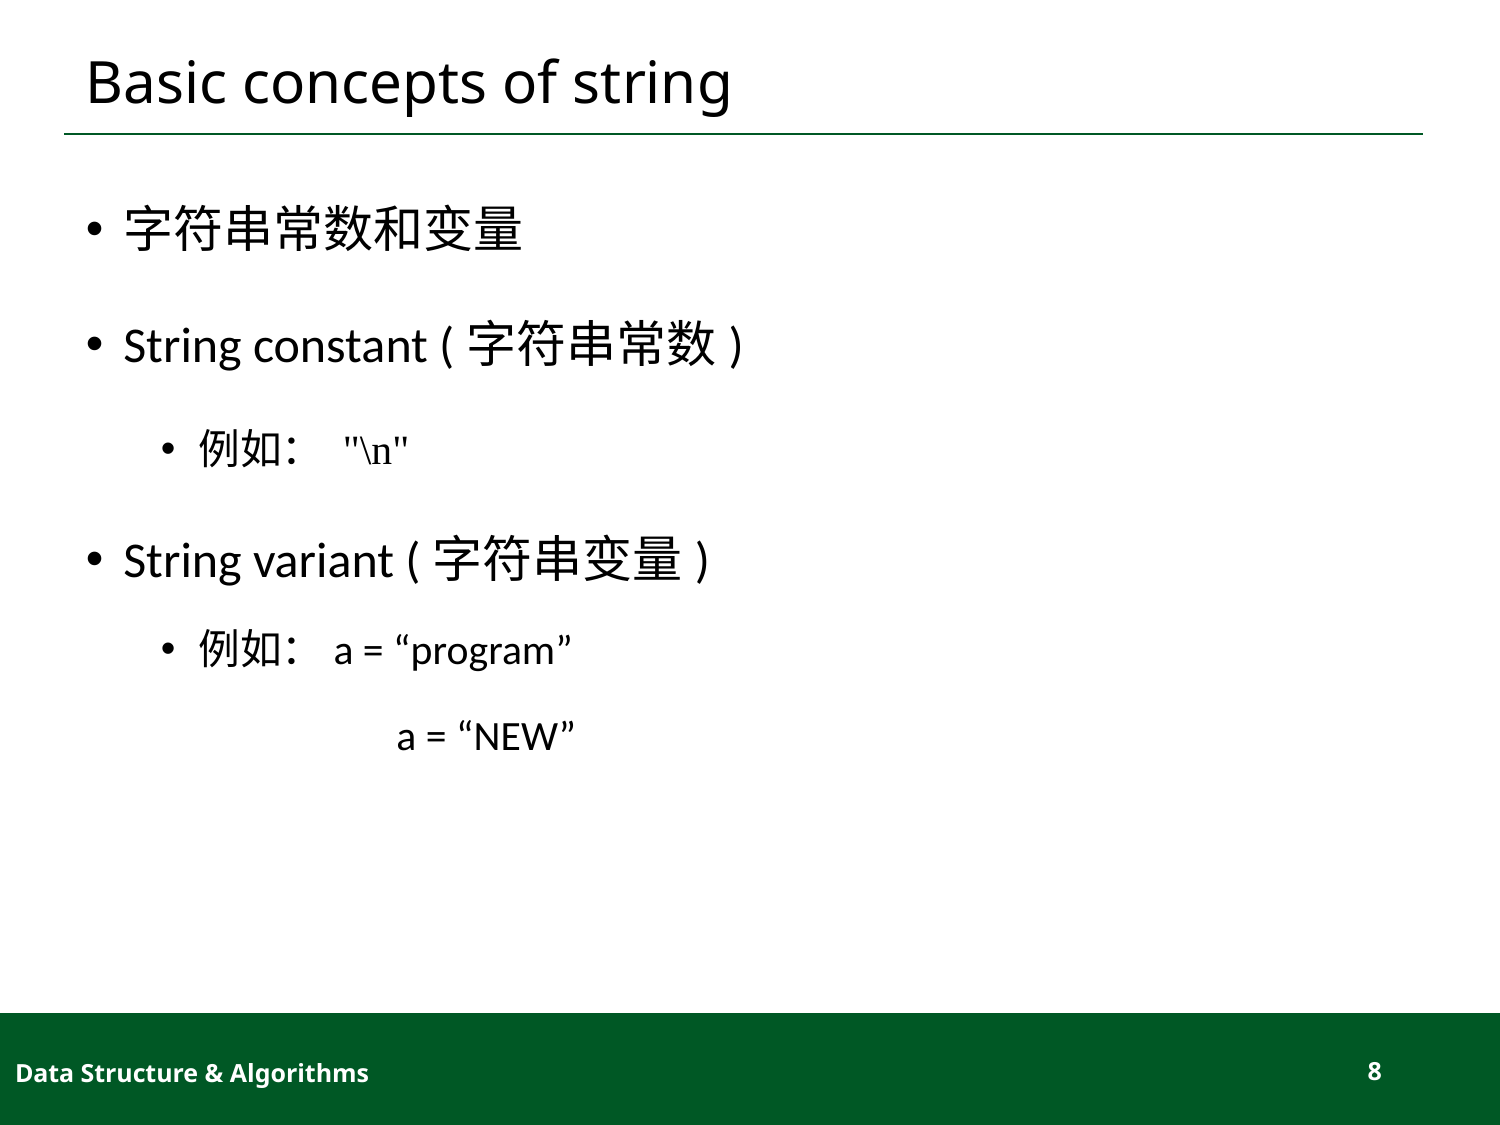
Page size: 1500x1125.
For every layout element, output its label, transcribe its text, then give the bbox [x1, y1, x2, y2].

list 字符串常数和变量 String constant (字符串常数) 例如： "\n" String variant (字符串变量) 例如：a = “program” a = “NEW” [70, 160, 1430, 991]
title Basic concepts of string [70, 34, 1430, 135]
footer Data Structure & Algorithms [0, 1042, 507, 1103]
slide_number 8 [1059, 1042, 1397, 1103]
